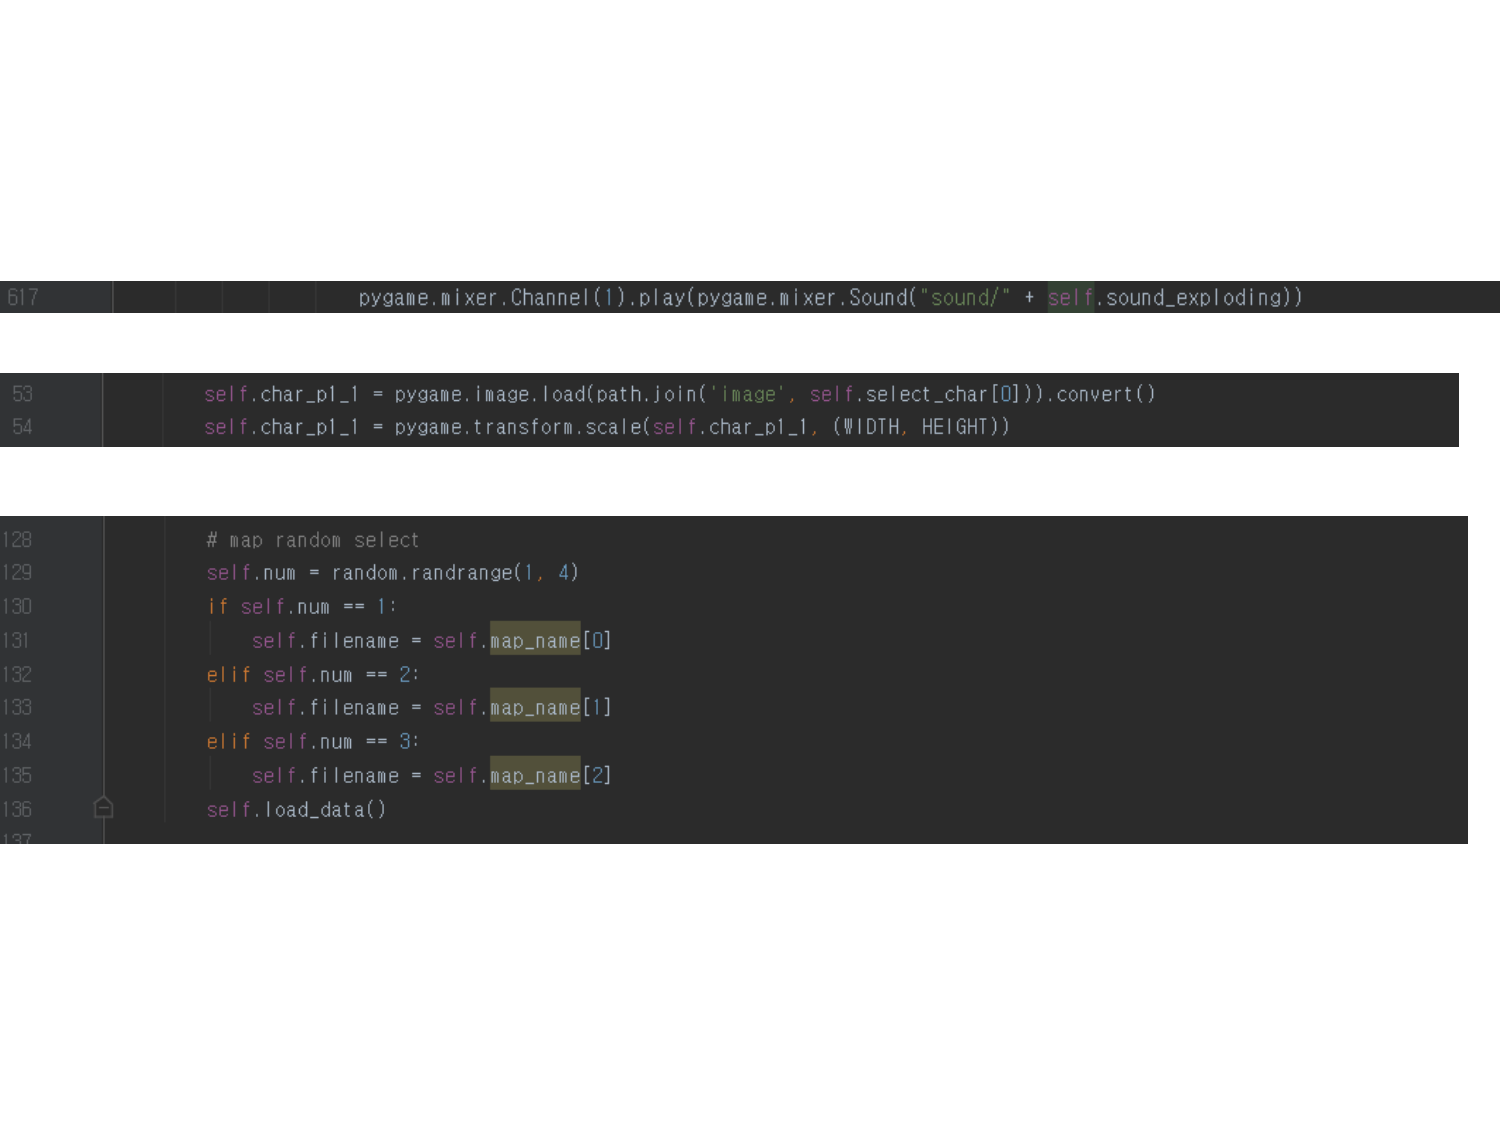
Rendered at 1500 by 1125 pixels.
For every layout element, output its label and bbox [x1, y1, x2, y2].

picture [0, 281, 1500, 313]
picture [0, 516, 1468, 844]
picture [0, 373, 1460, 447]
